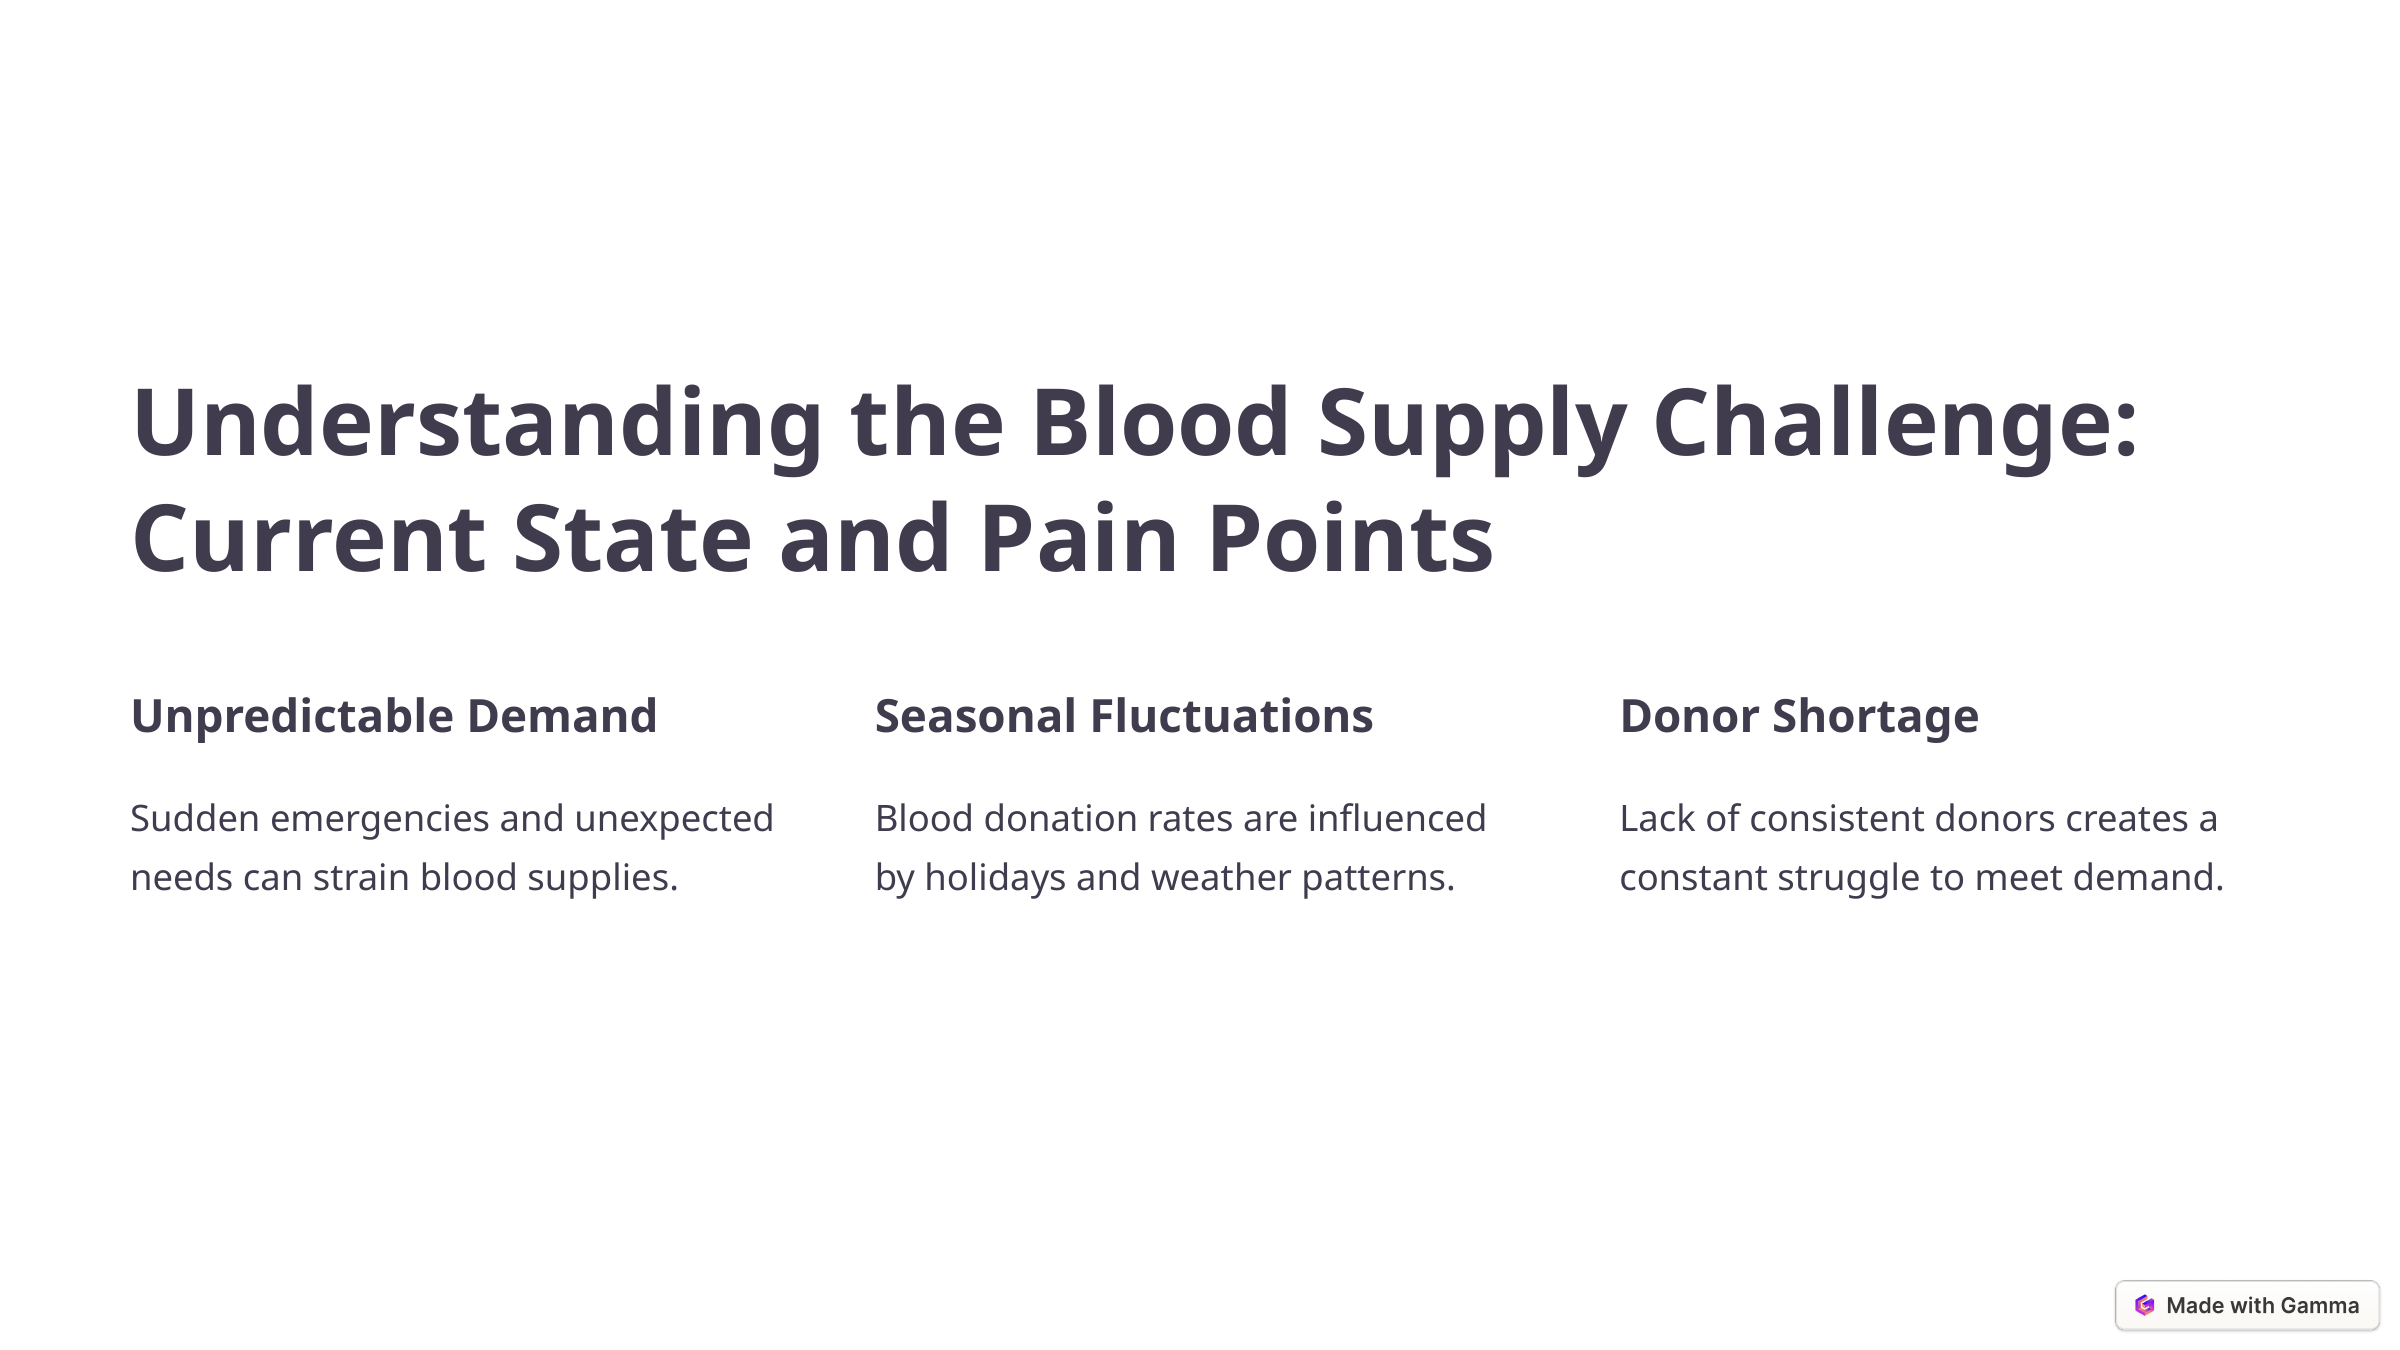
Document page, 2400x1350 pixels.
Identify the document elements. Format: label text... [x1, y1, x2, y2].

text_box Seasonal Fluctuations [874, 683, 1387, 743]
text_box Unpredictable Demand [130, 683, 665, 743]
picture [2106, 1271, 2389, 1339]
text_box Lack of consistent donors creates a constant struggle to meet demand. [1619, 779, 2272, 899]
text_box Sudden emergencies and unexpected needs can strain blood supplies. [130, 779, 783, 958]
text_box Blood donation rates are influenced by holidays and weather patterns. [874, 779, 1528, 899]
text_box Understanding the Blood Supply Challenge: Current State and Pain Points [130, 358, 2270, 591]
text_box Donor Shortage [1619, 683, 2085, 743]
